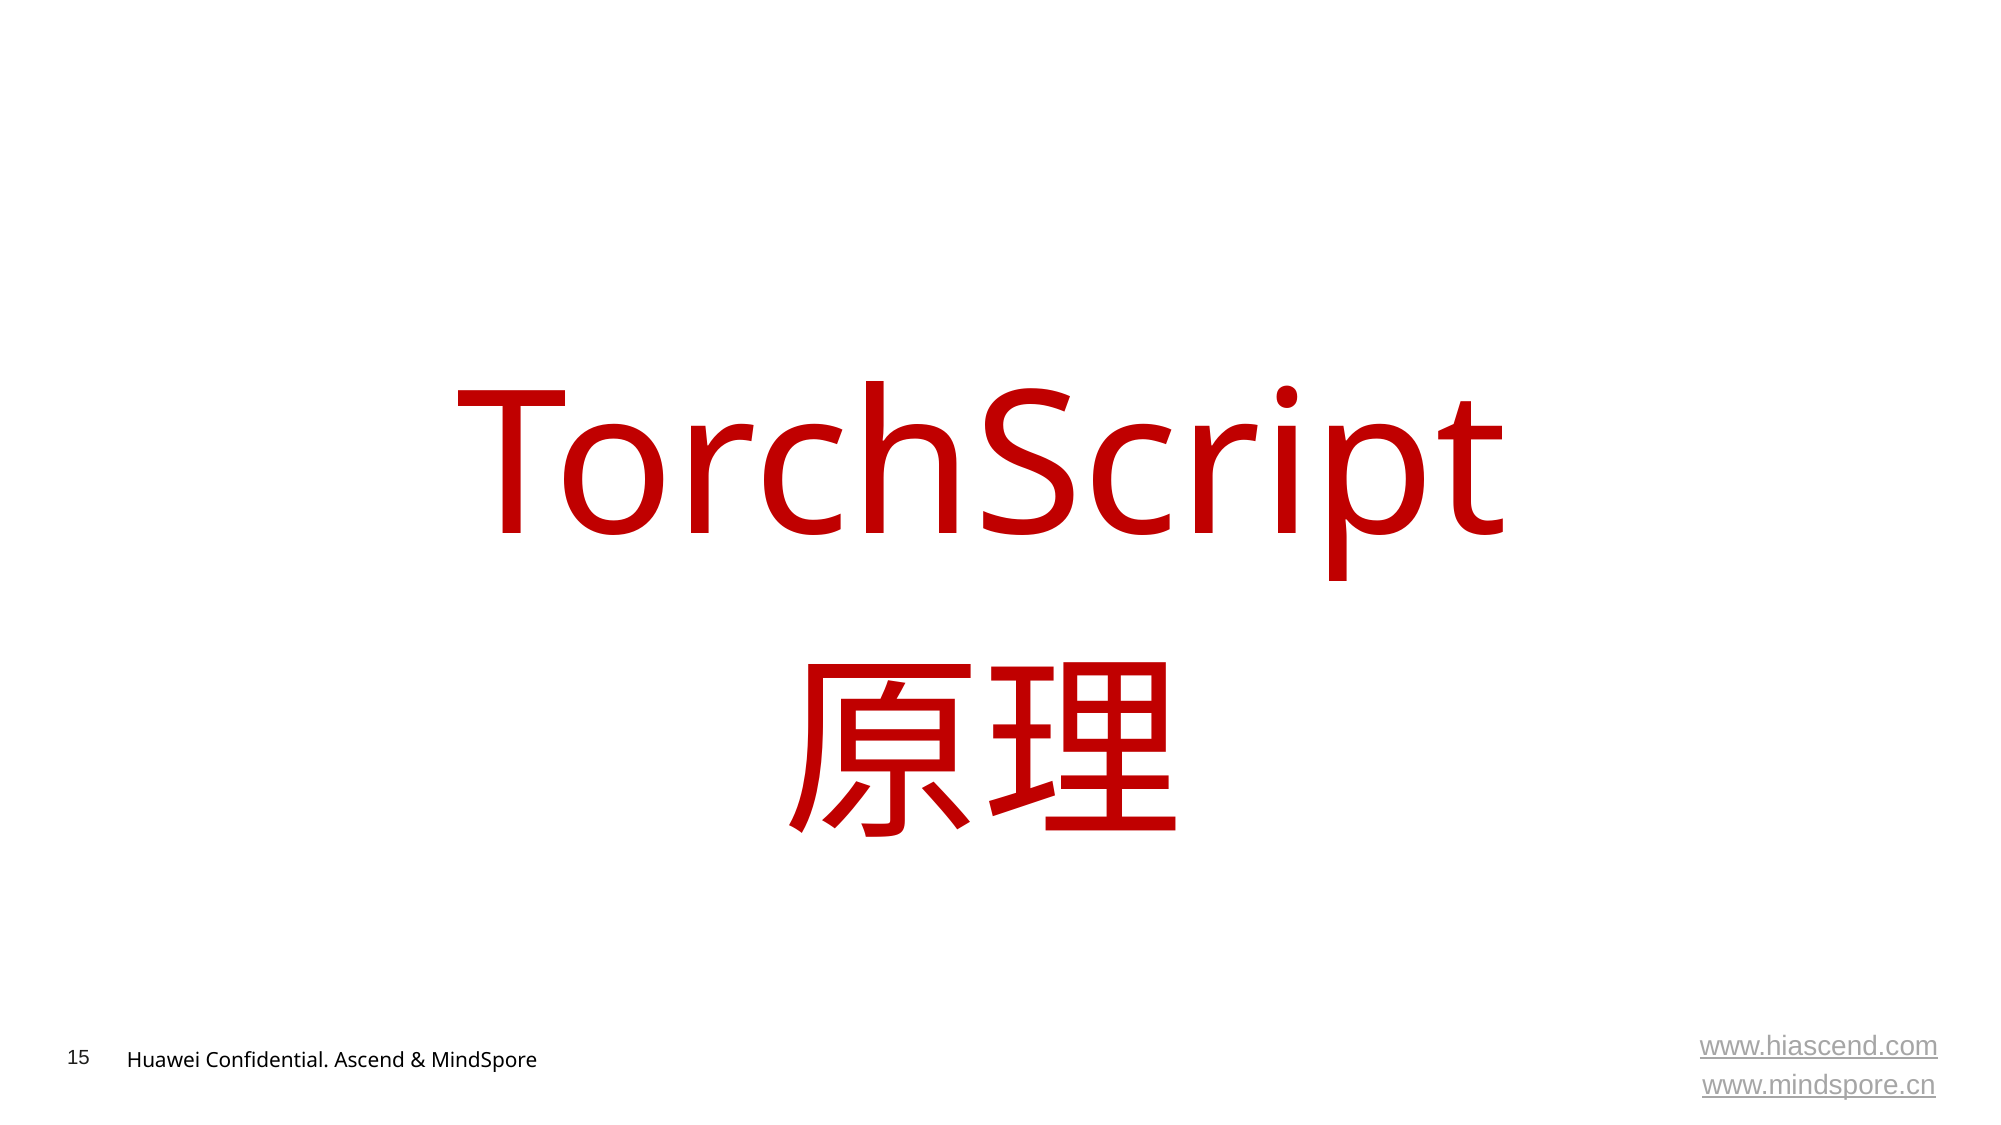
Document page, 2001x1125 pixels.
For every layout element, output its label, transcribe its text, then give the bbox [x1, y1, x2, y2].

list TorchScript 原理 [102, 160, 1863, 986]
